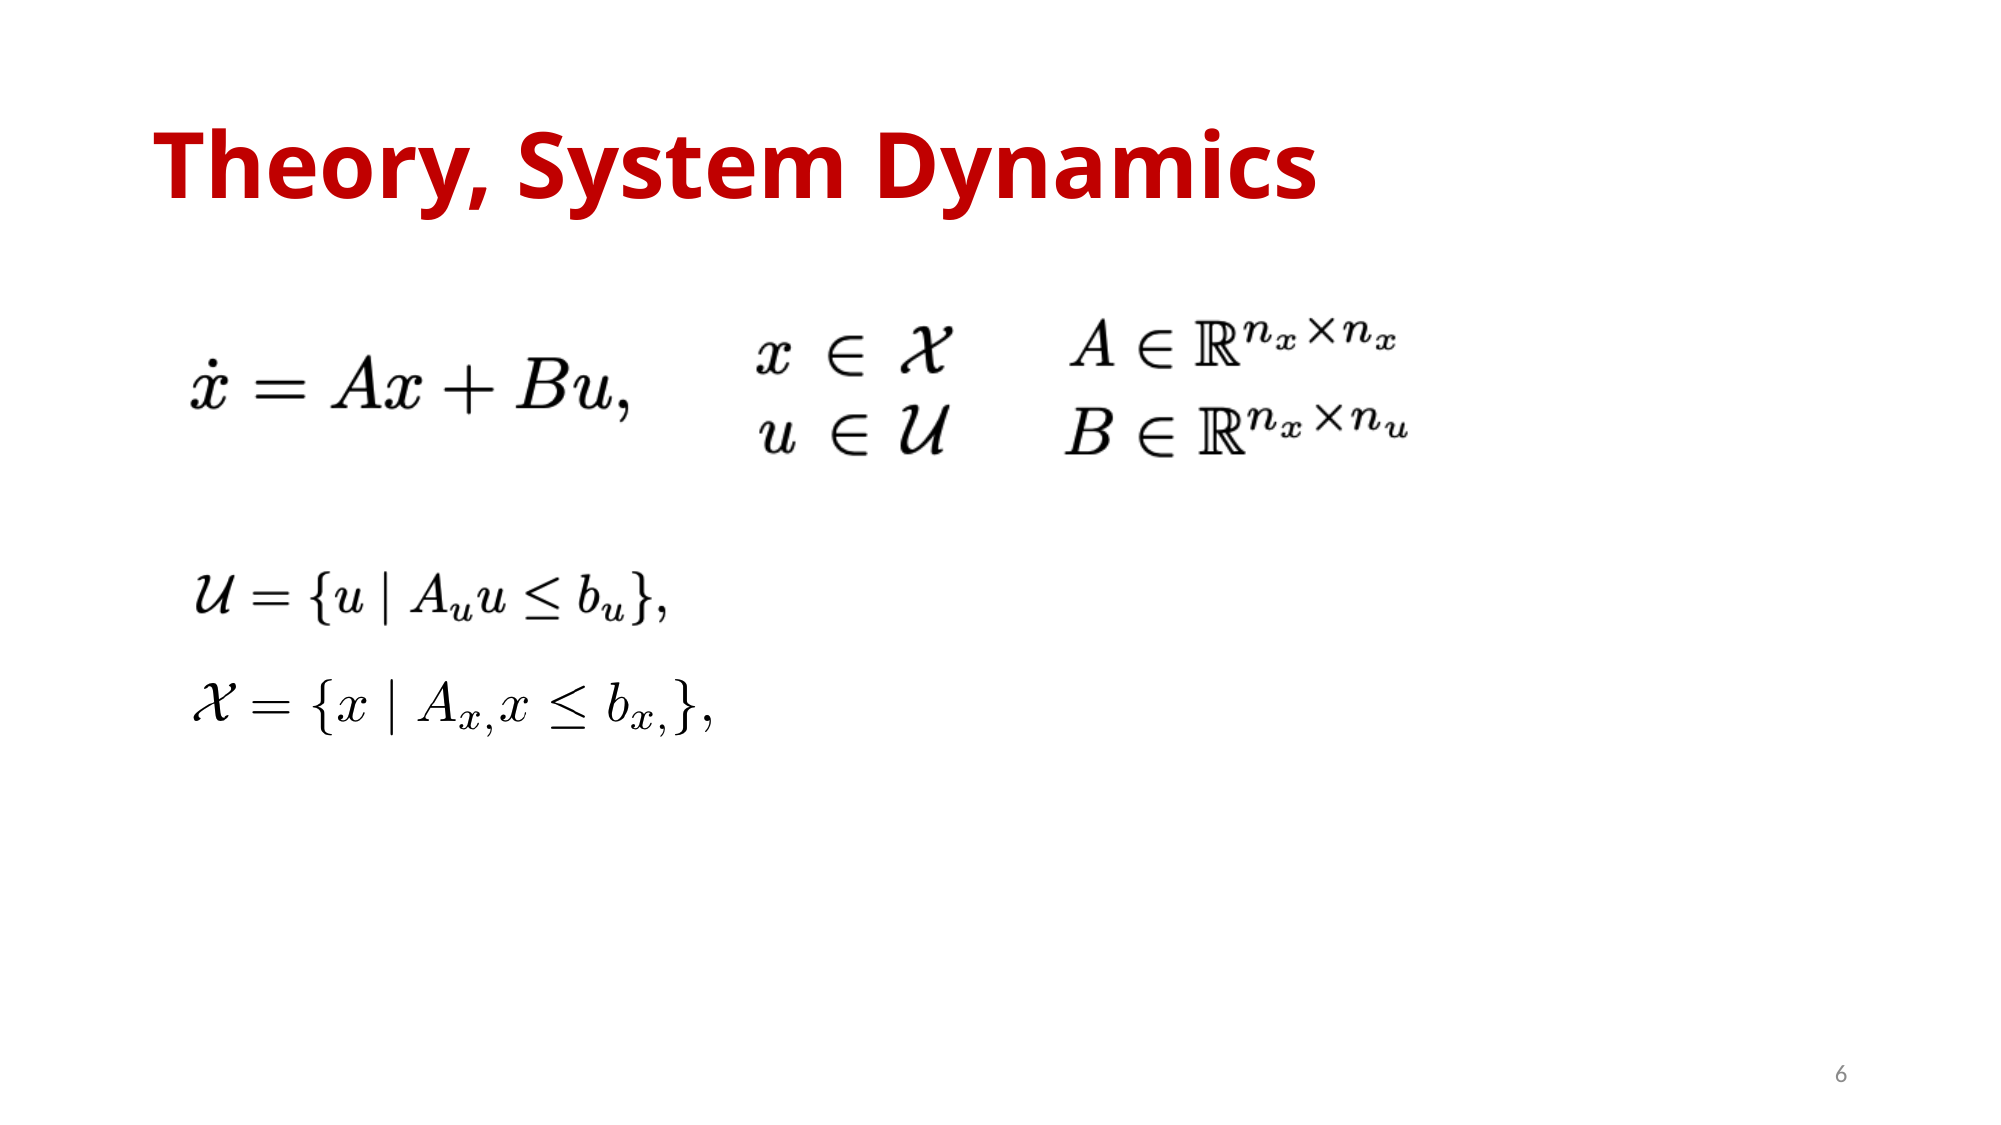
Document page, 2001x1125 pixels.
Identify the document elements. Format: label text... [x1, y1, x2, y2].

slide_number 6 [1412, 1042, 1863, 1103]
picture [1068, 302, 1400, 381]
picture [162, 548, 725, 757]
title Theory, System Dynamics [137, 59, 1863, 278]
picture [162, 333, 646, 449]
picture [746, 325, 968, 394]
picture [1051, 388, 1417, 481]
picture [755, 402, 959, 480]
